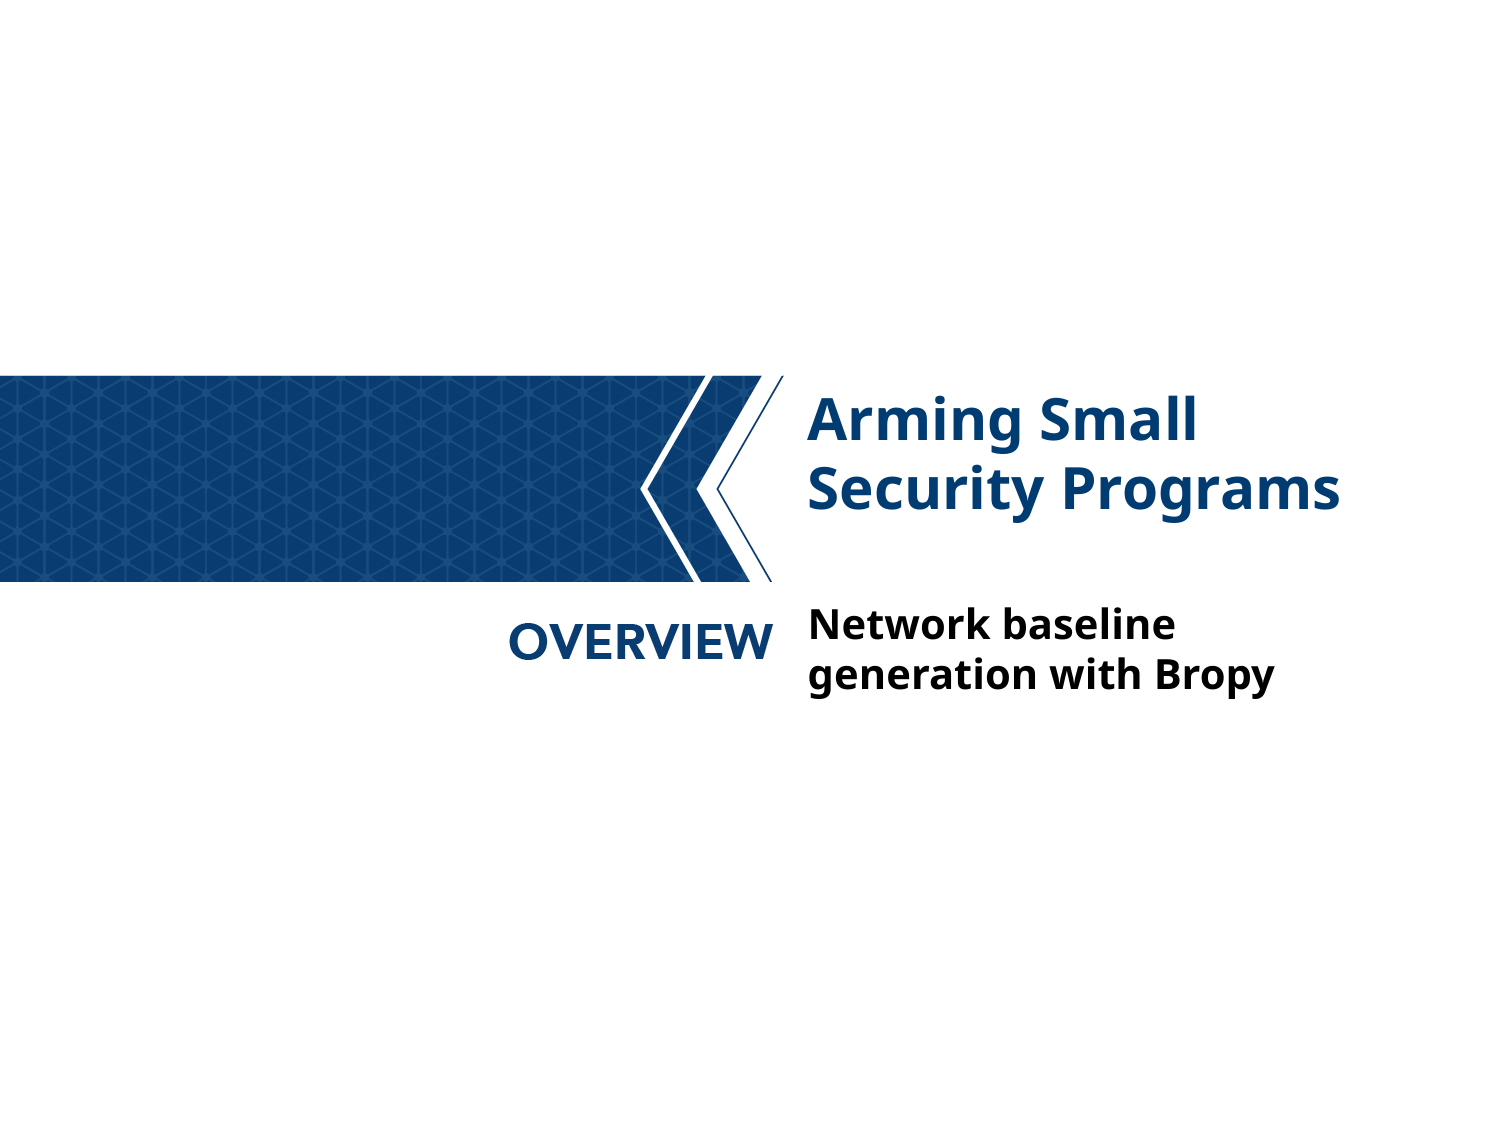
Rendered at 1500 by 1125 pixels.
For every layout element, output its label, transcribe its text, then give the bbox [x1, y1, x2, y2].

title Arming Small Security Programs [792, 374, 1423, 591]
list Network baseline generation with Bropy [792, 591, 1423, 841]
picture [0, 0, 1500, 1125]
